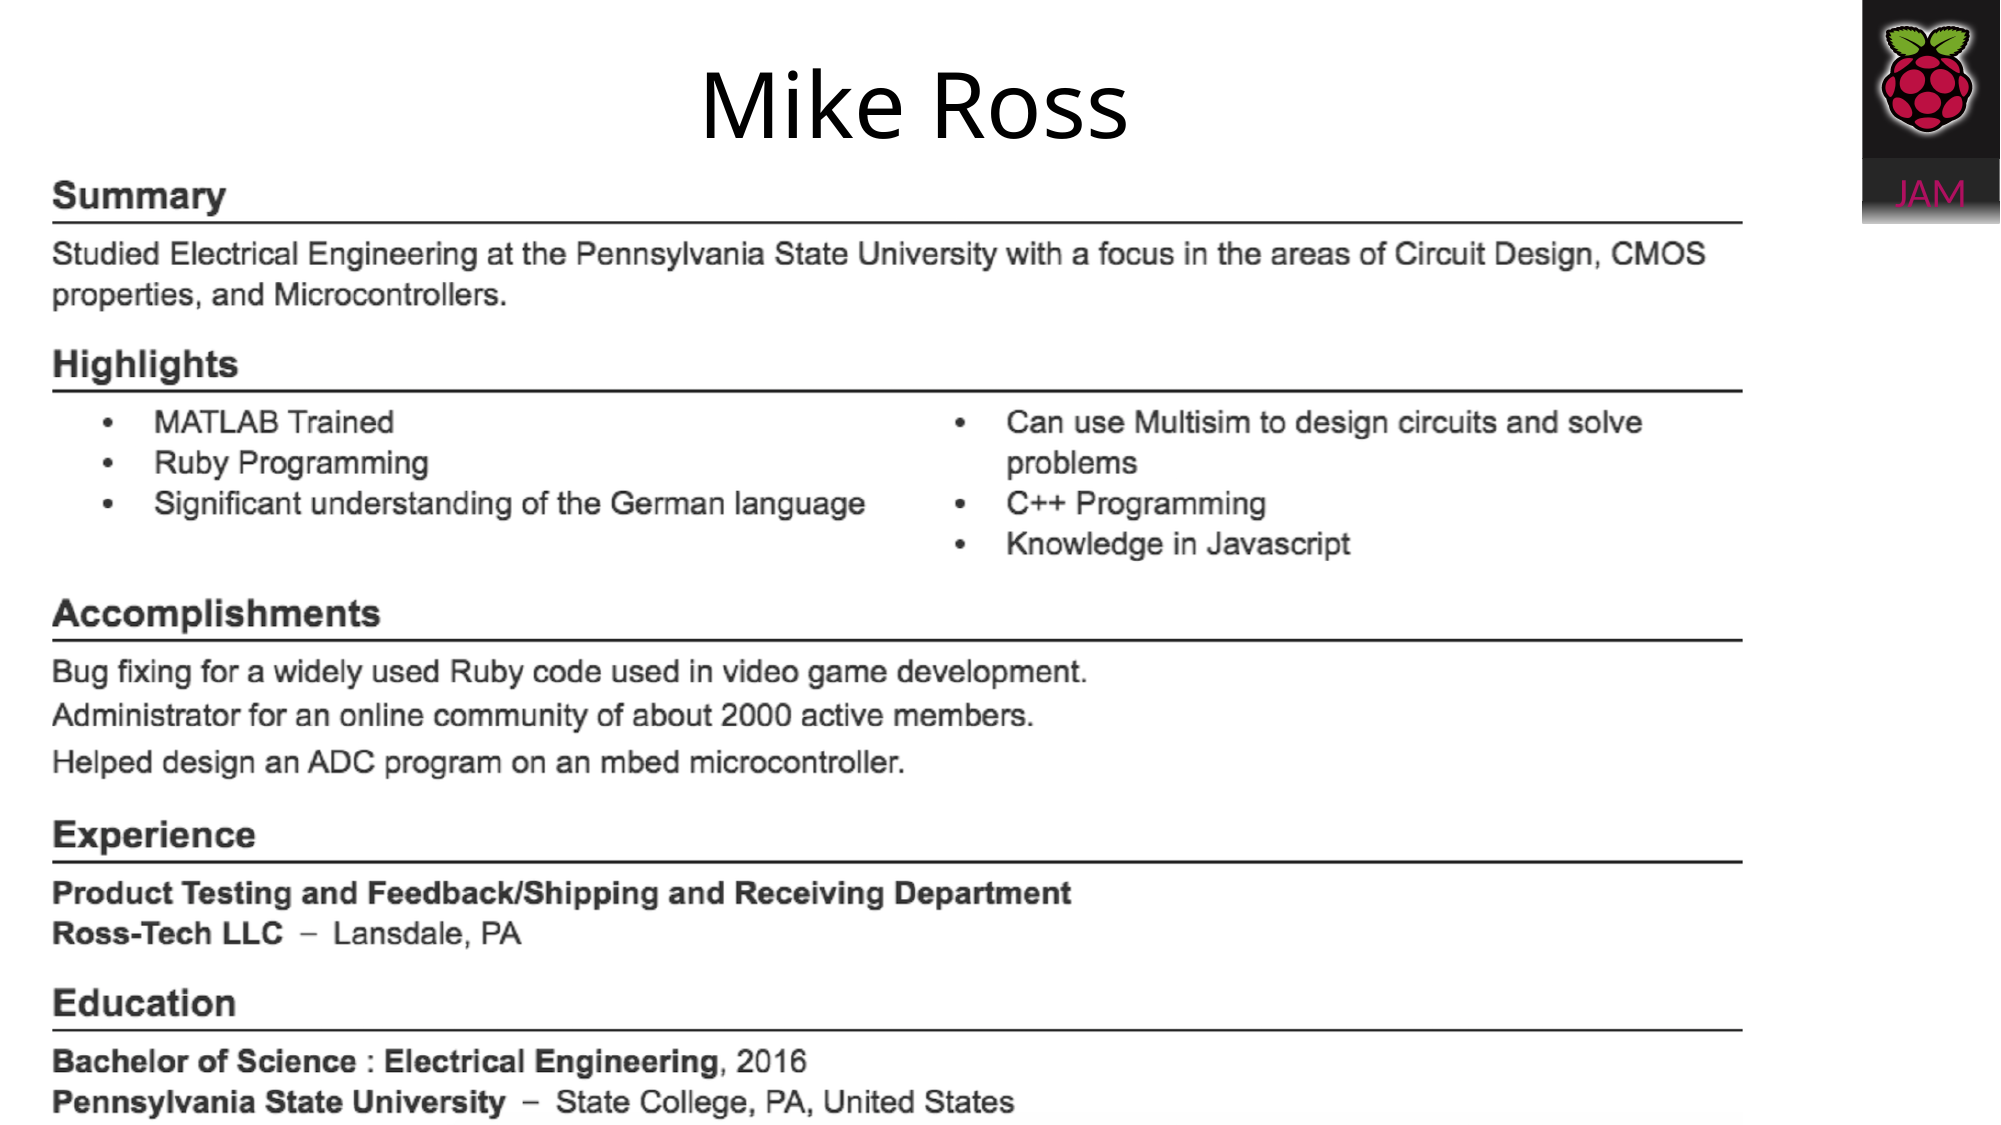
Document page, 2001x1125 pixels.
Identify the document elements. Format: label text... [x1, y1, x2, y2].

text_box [1862, 0, 2000, 225]
title Mike Ross [52, 0, 1778, 218]
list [52, 154, 1743, 1125]
